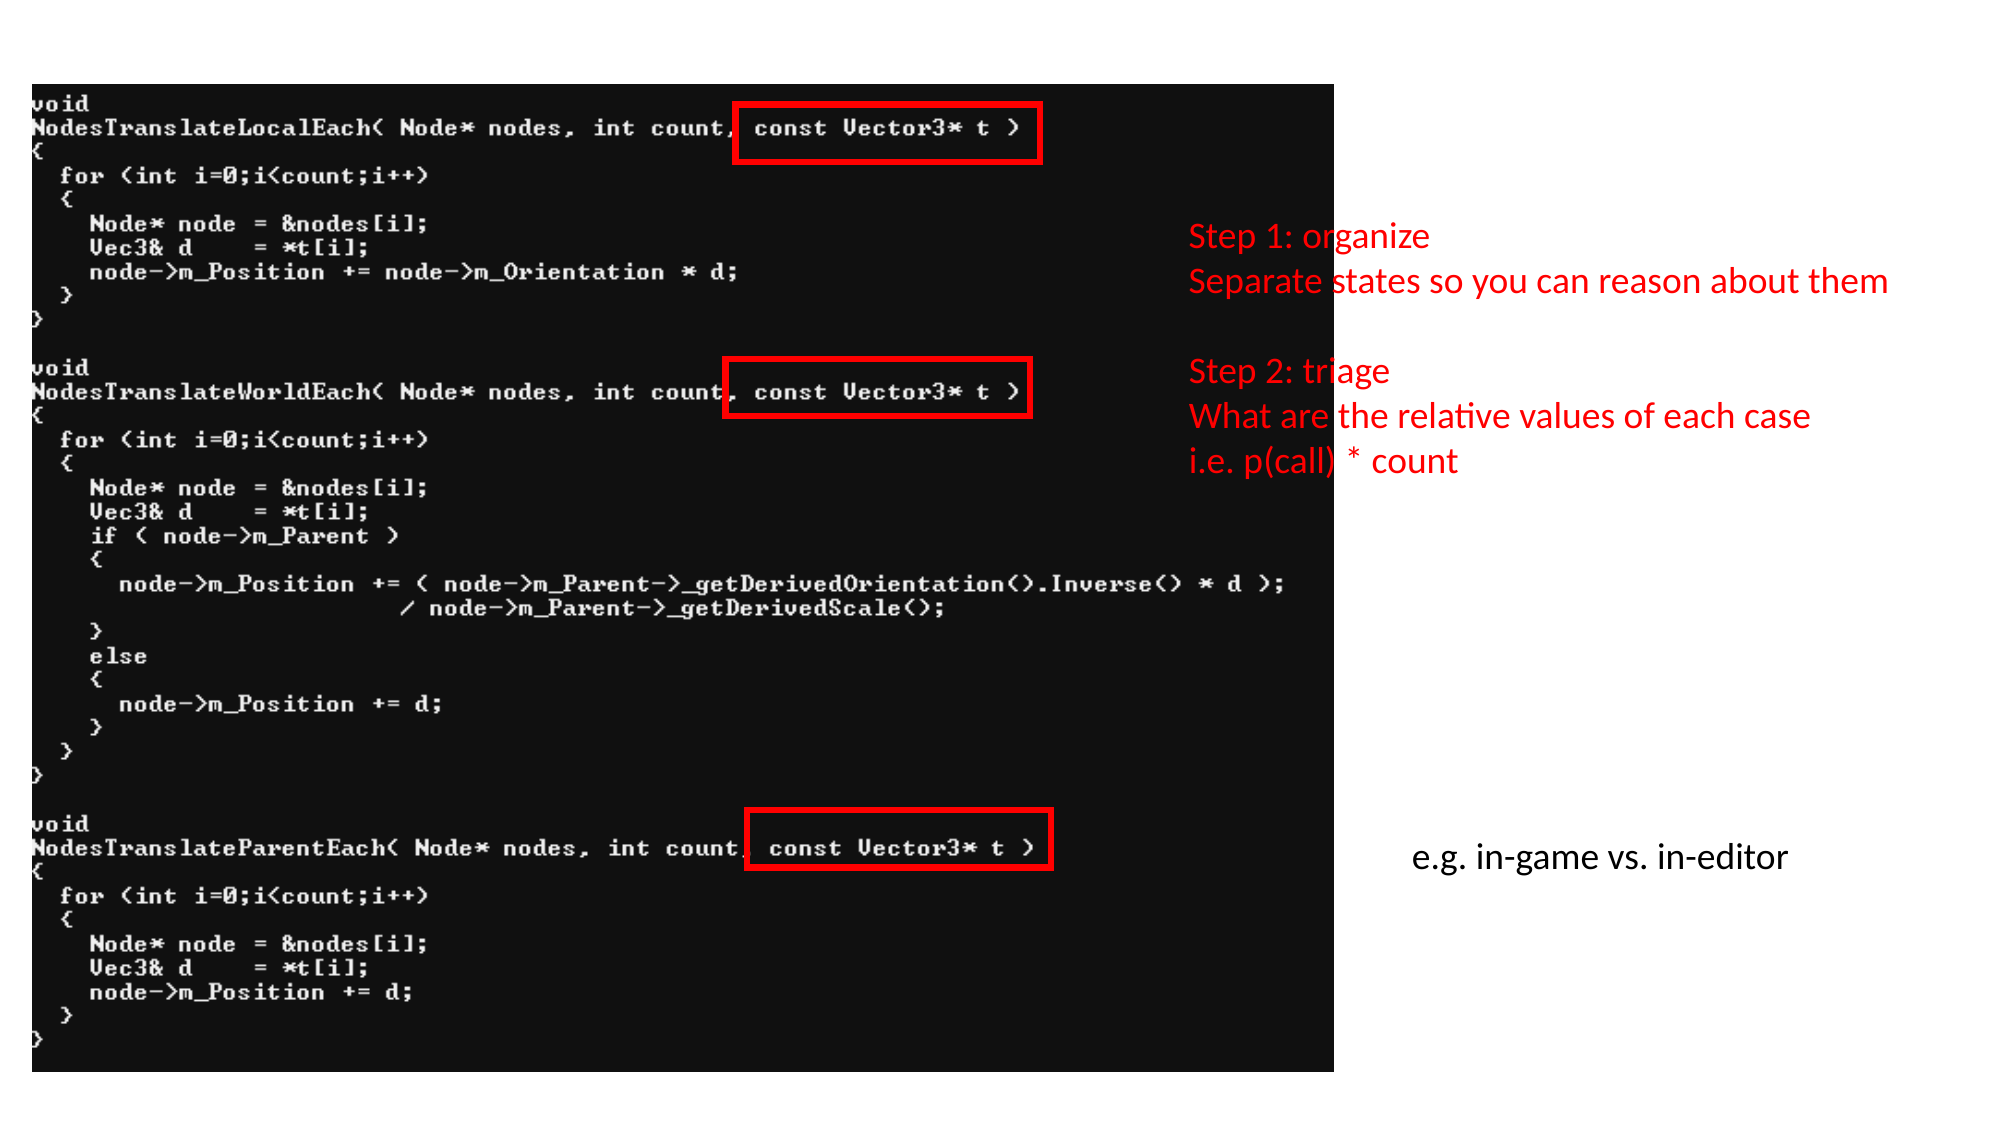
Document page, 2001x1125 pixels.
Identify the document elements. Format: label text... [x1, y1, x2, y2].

picture [32, 84, 1334, 1072]
text_box e.g. in-game vs. in-editor [1397, 824, 1805, 885]
text_box Step 2: triage What are the relative values of each case i.e. p(call) * count [1334, 338, 1827, 489]
text_box Step 1: organize Separate states so you can reason about them [1334, 203, 1906, 309]
